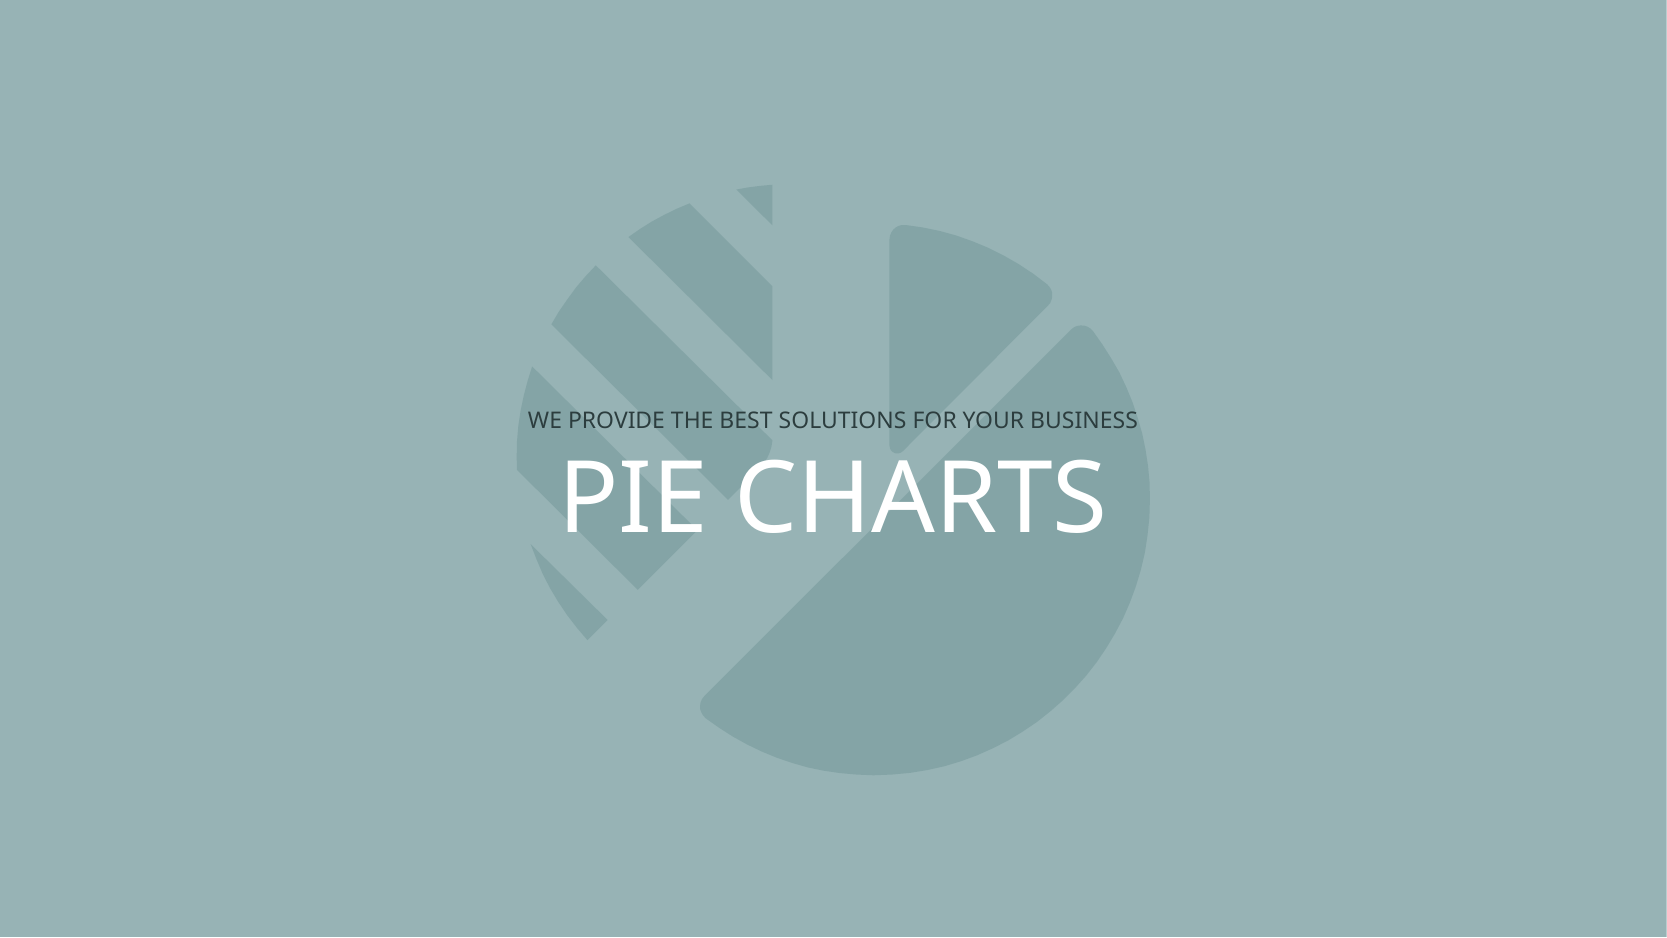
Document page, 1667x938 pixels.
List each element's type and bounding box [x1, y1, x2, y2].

text_box [0, 184, 1667, 776]
